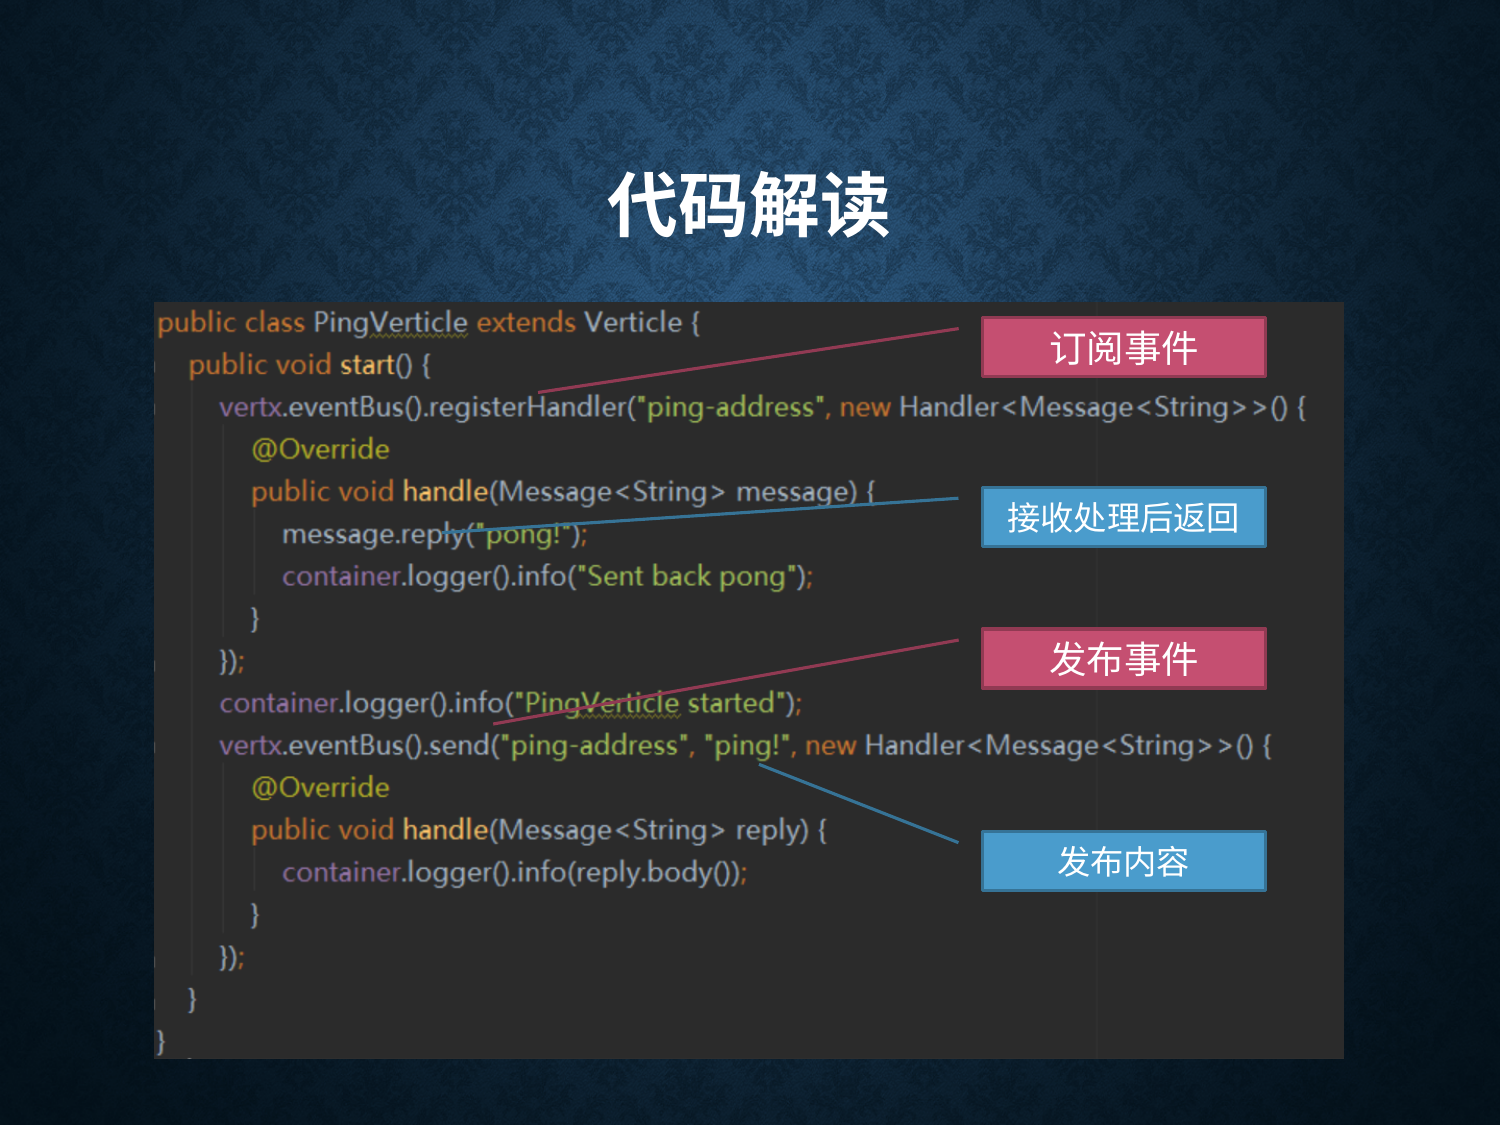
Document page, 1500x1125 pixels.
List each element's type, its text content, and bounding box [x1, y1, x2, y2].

title 代码解读 [112, 99, 1387, 318]
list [154, 302, 1345, 1060]
